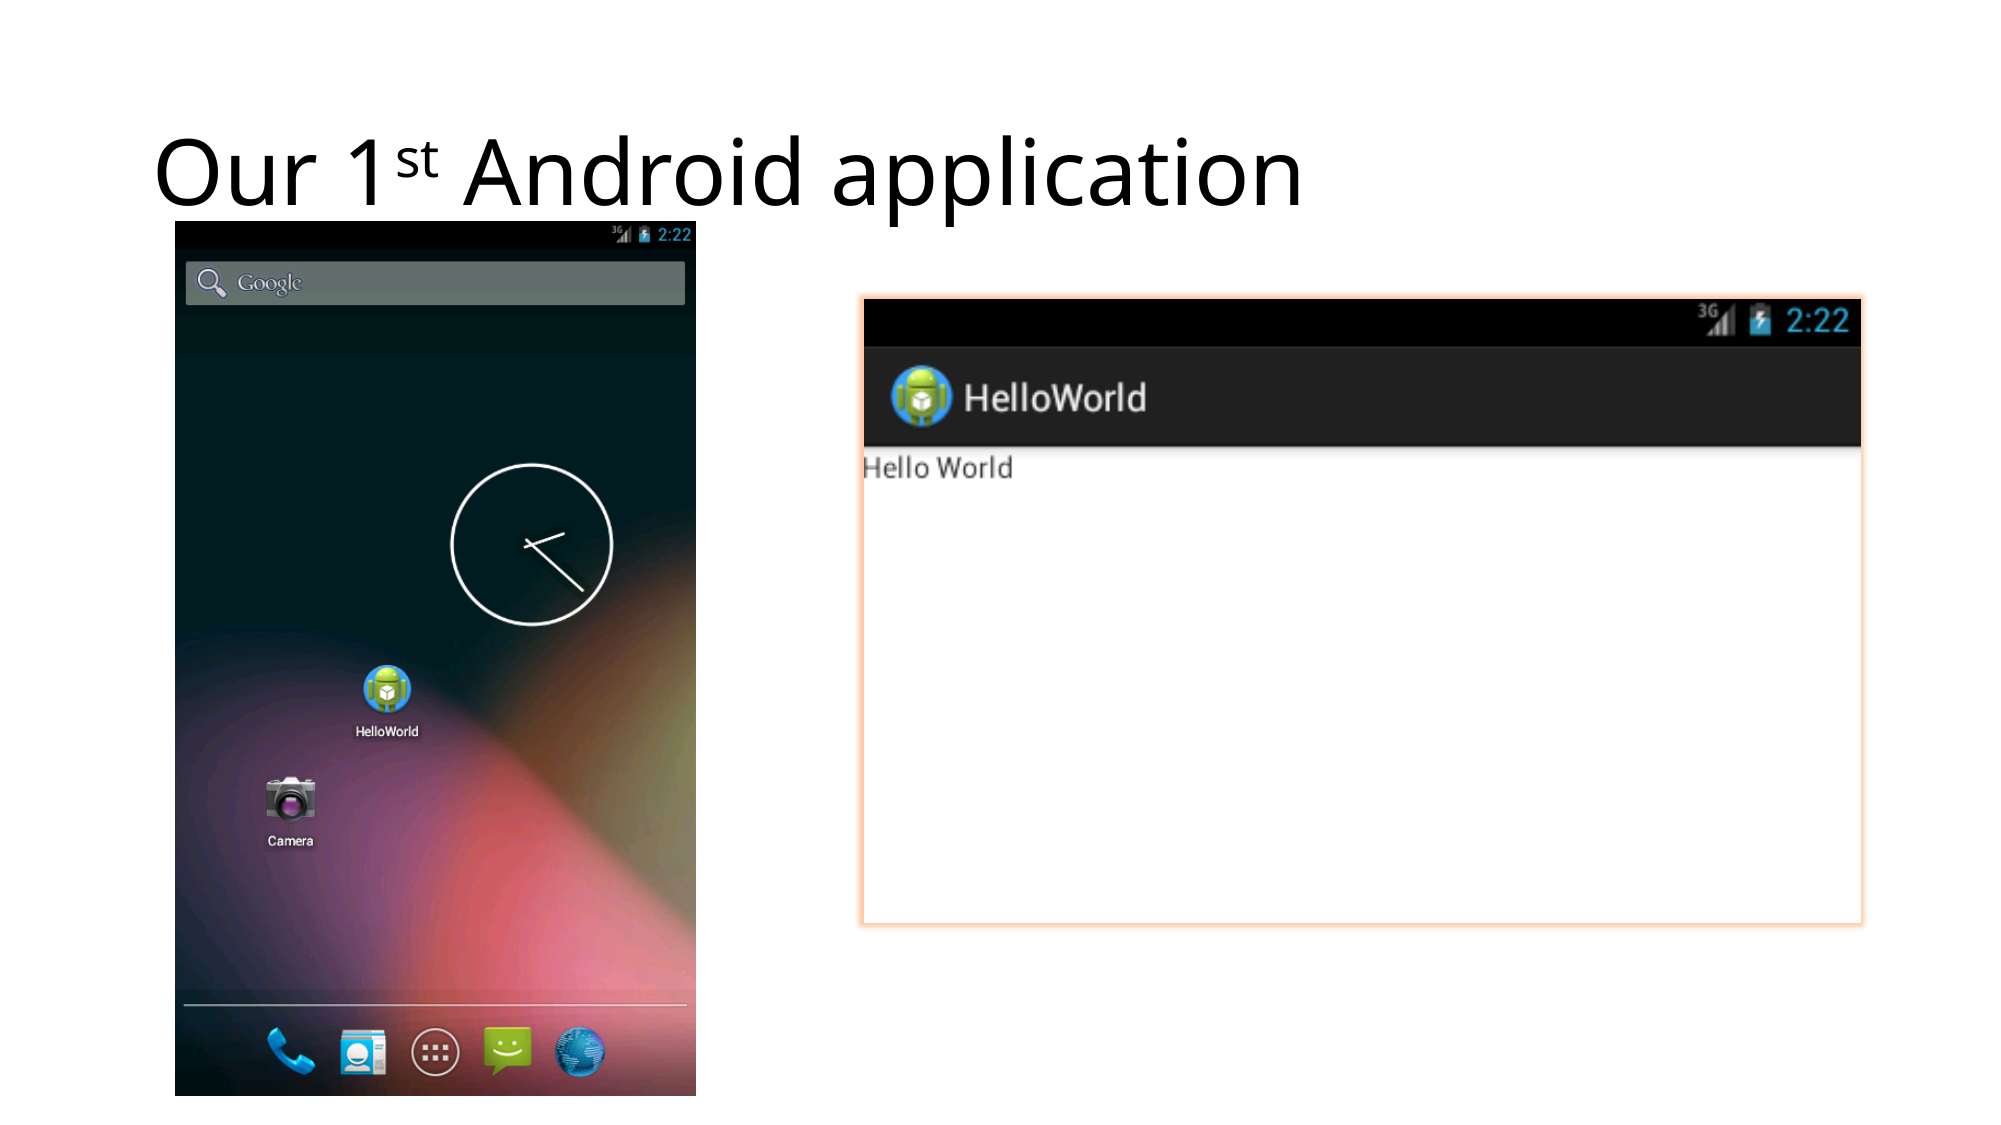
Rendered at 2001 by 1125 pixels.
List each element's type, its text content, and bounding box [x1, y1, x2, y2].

title Our 1st Android application [137, 59, 1863, 278]
picture [864, 299, 1861, 923]
picture [175, 221, 696, 1096]
